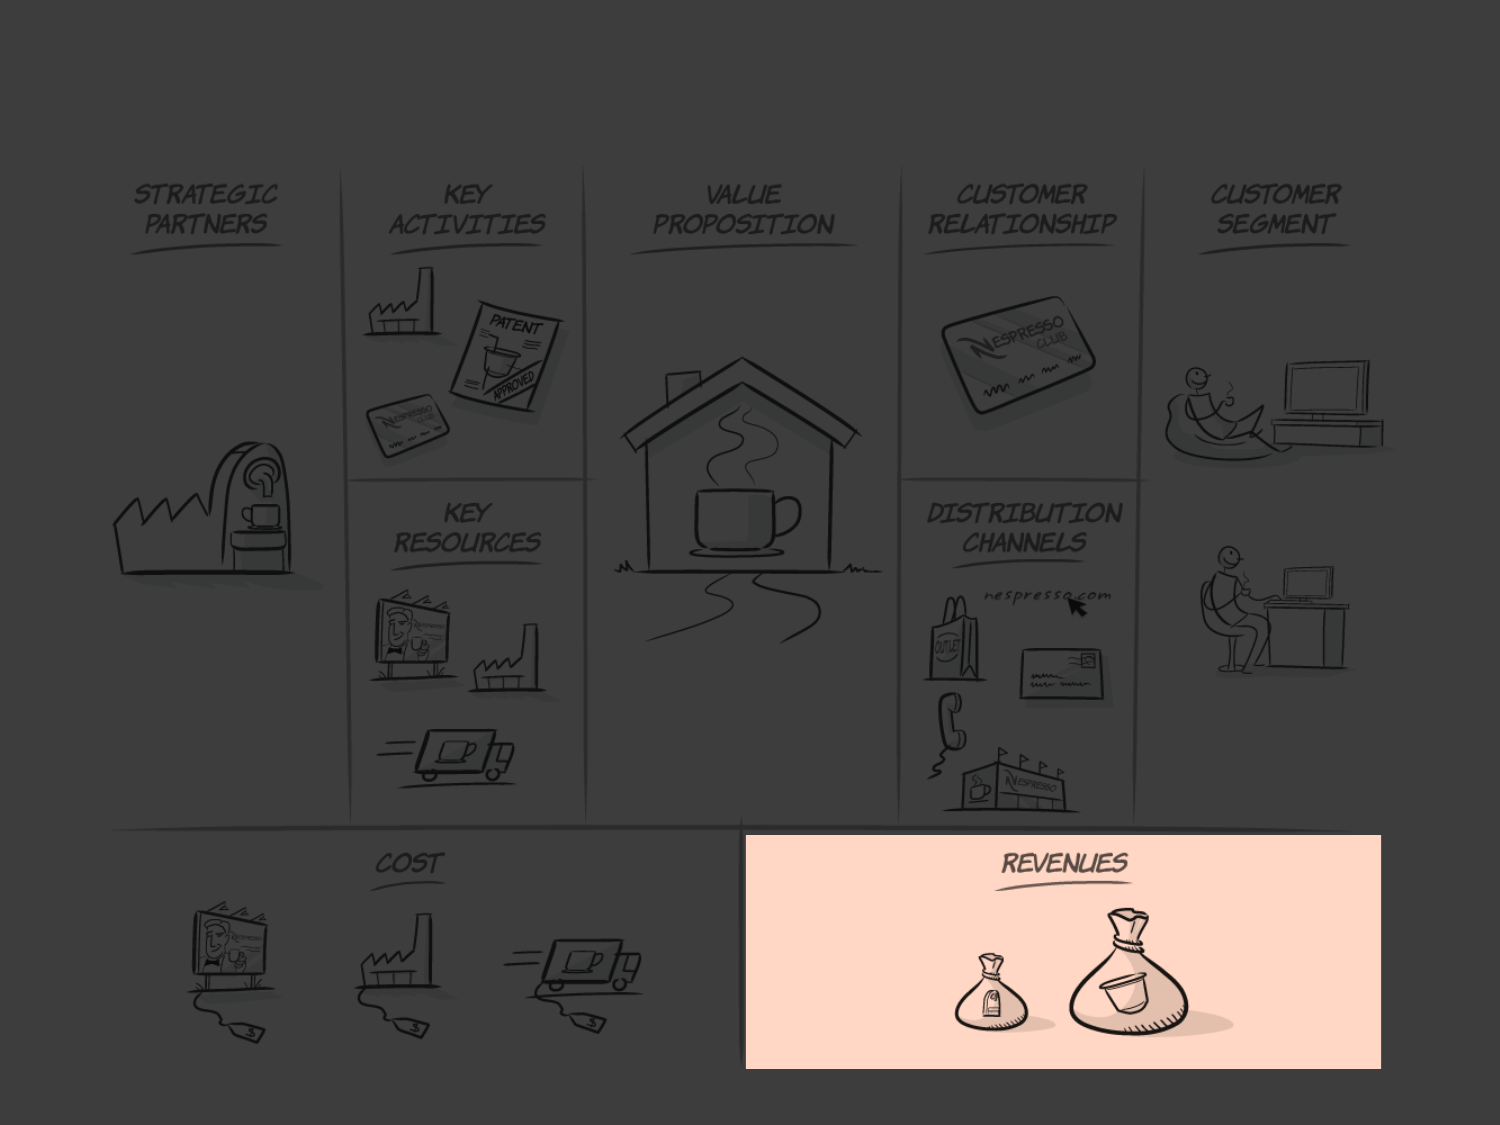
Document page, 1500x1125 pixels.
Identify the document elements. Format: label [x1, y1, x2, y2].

text_box [0, 0, 1500, 1125]
picture [72, 133, 1411, 1080]
